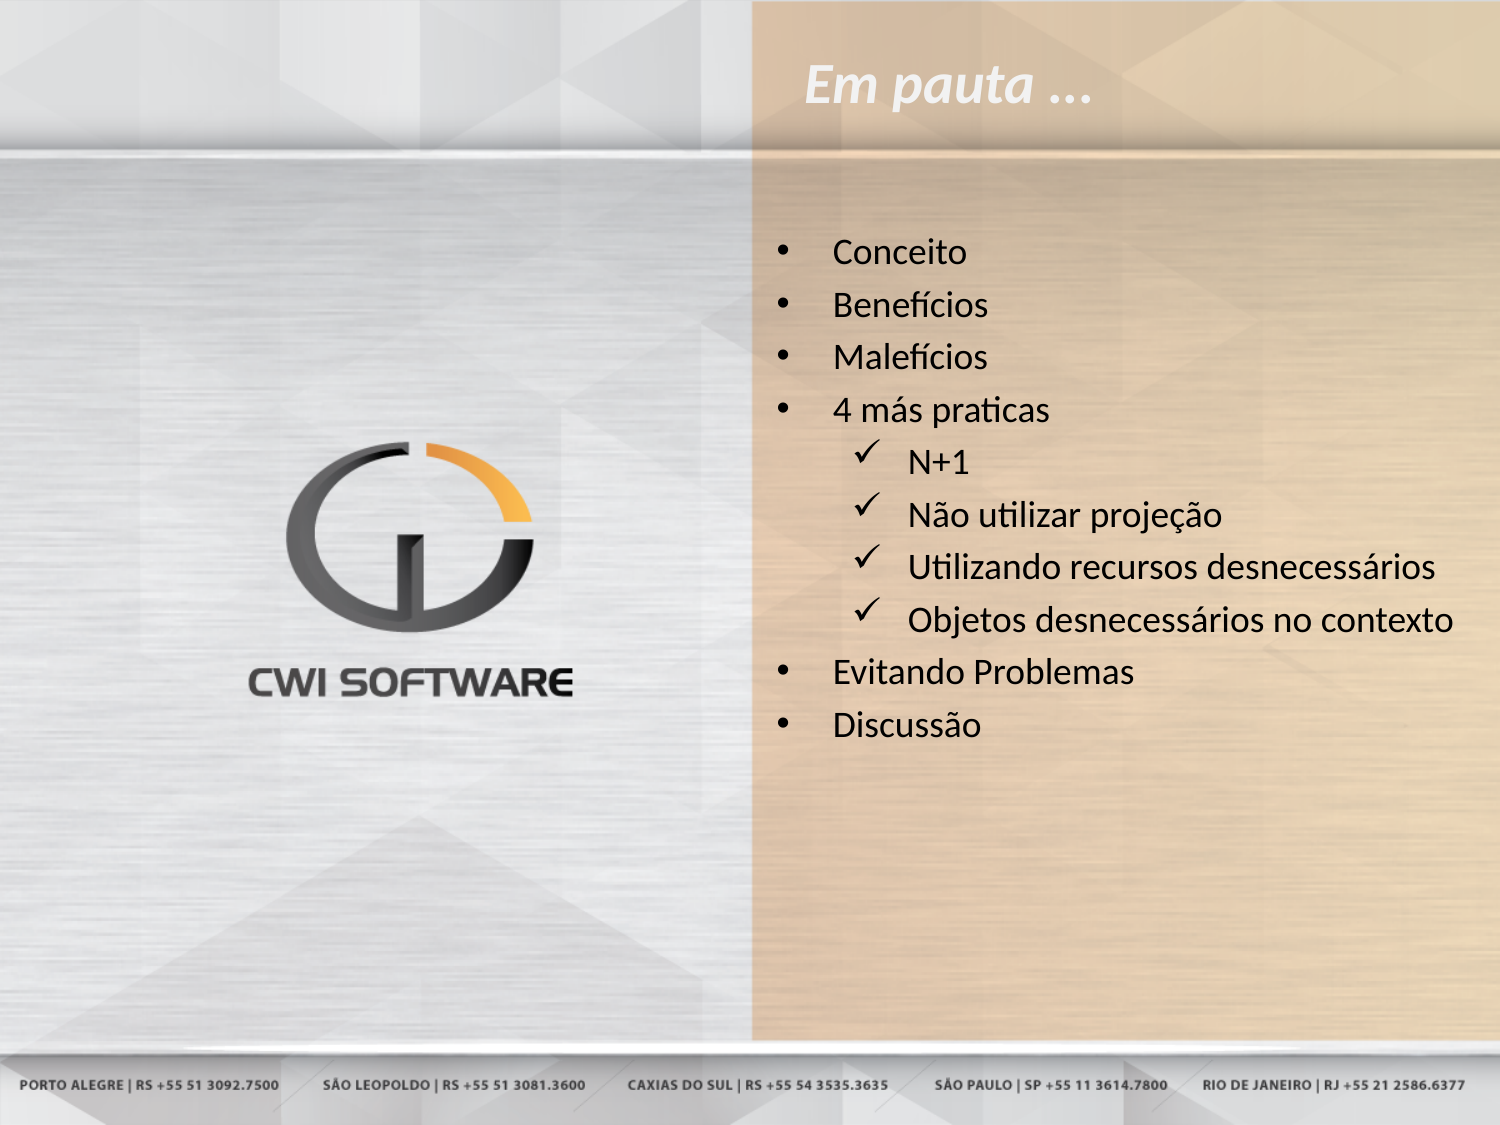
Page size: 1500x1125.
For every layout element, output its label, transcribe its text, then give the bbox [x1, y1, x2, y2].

title Em pauta ... [789, 30, 1428, 123]
list Conceito Benefícios Malefícios 4 más praticas N+1 Não utilizar projeção Utilizando recursos desnecessários Objetos desnecessários no contexto Evitando Problemas Discussão [761, 219, 1500, 1000]
picture [0, 0, 1500, 1125]
